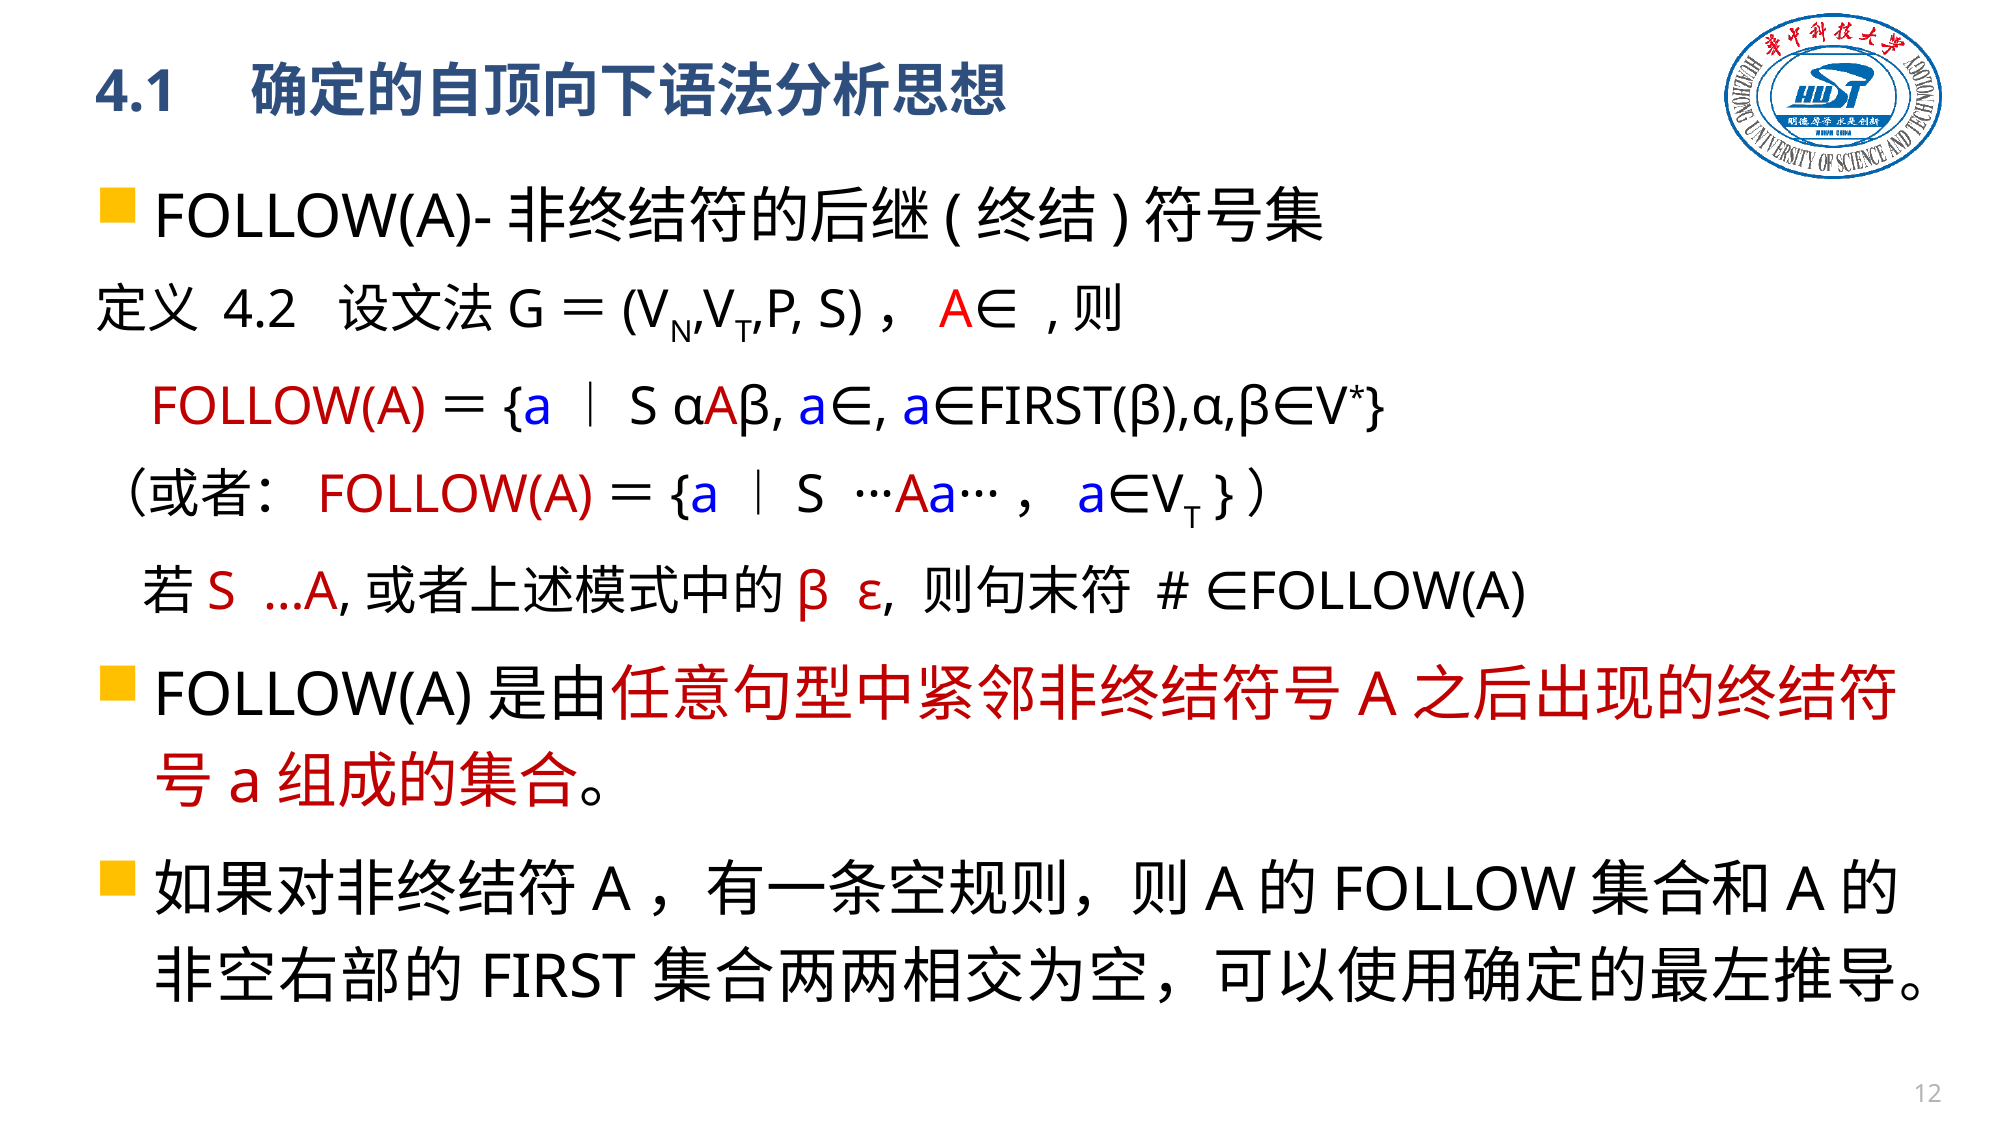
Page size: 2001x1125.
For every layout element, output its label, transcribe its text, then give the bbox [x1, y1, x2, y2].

picture [1724, 13, 1942, 179]
slide_number 11 [1373, 1064, 1957, 1125]
title 4.1 确定的自顶向下语法分析思想 [80, 42, 1805, 144]
